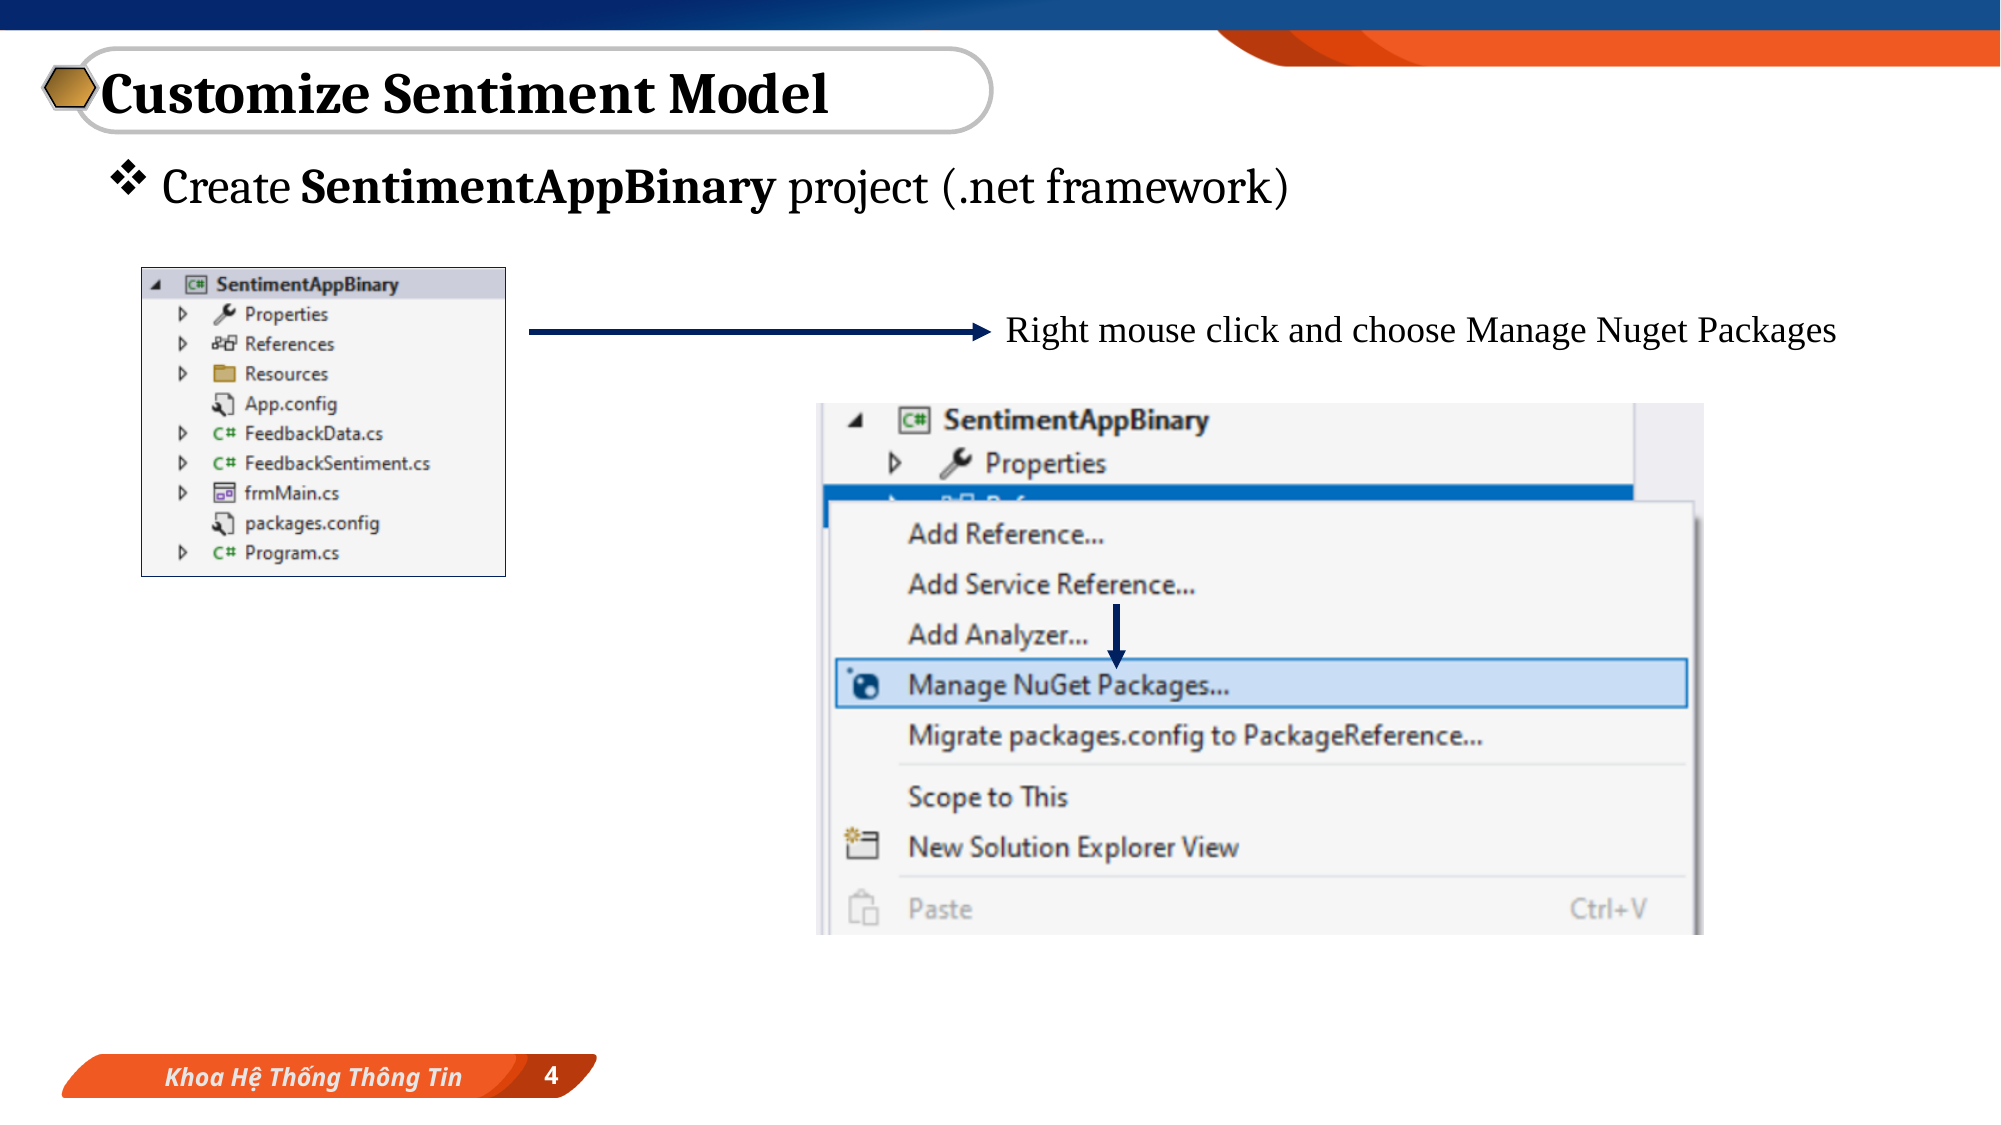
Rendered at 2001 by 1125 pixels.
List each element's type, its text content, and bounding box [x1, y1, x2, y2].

footer Khoa Hệ Thống Thông Tin [119, 1054, 508, 1098]
text_box Right mouse click and choose Manage Nuget Packages [990, 297, 1853, 357]
picture [0, 0, 2001, 71]
picture [34, 1017, 624, 1125]
picture [816, 403, 1705, 935]
text_box Create SentimentAppBinary project (.net framework) [91, 146, 1967, 1007]
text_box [41, 48, 992, 133]
picture [141, 267, 506, 577]
slide_number 4 [508, 1046, 574, 1106]
